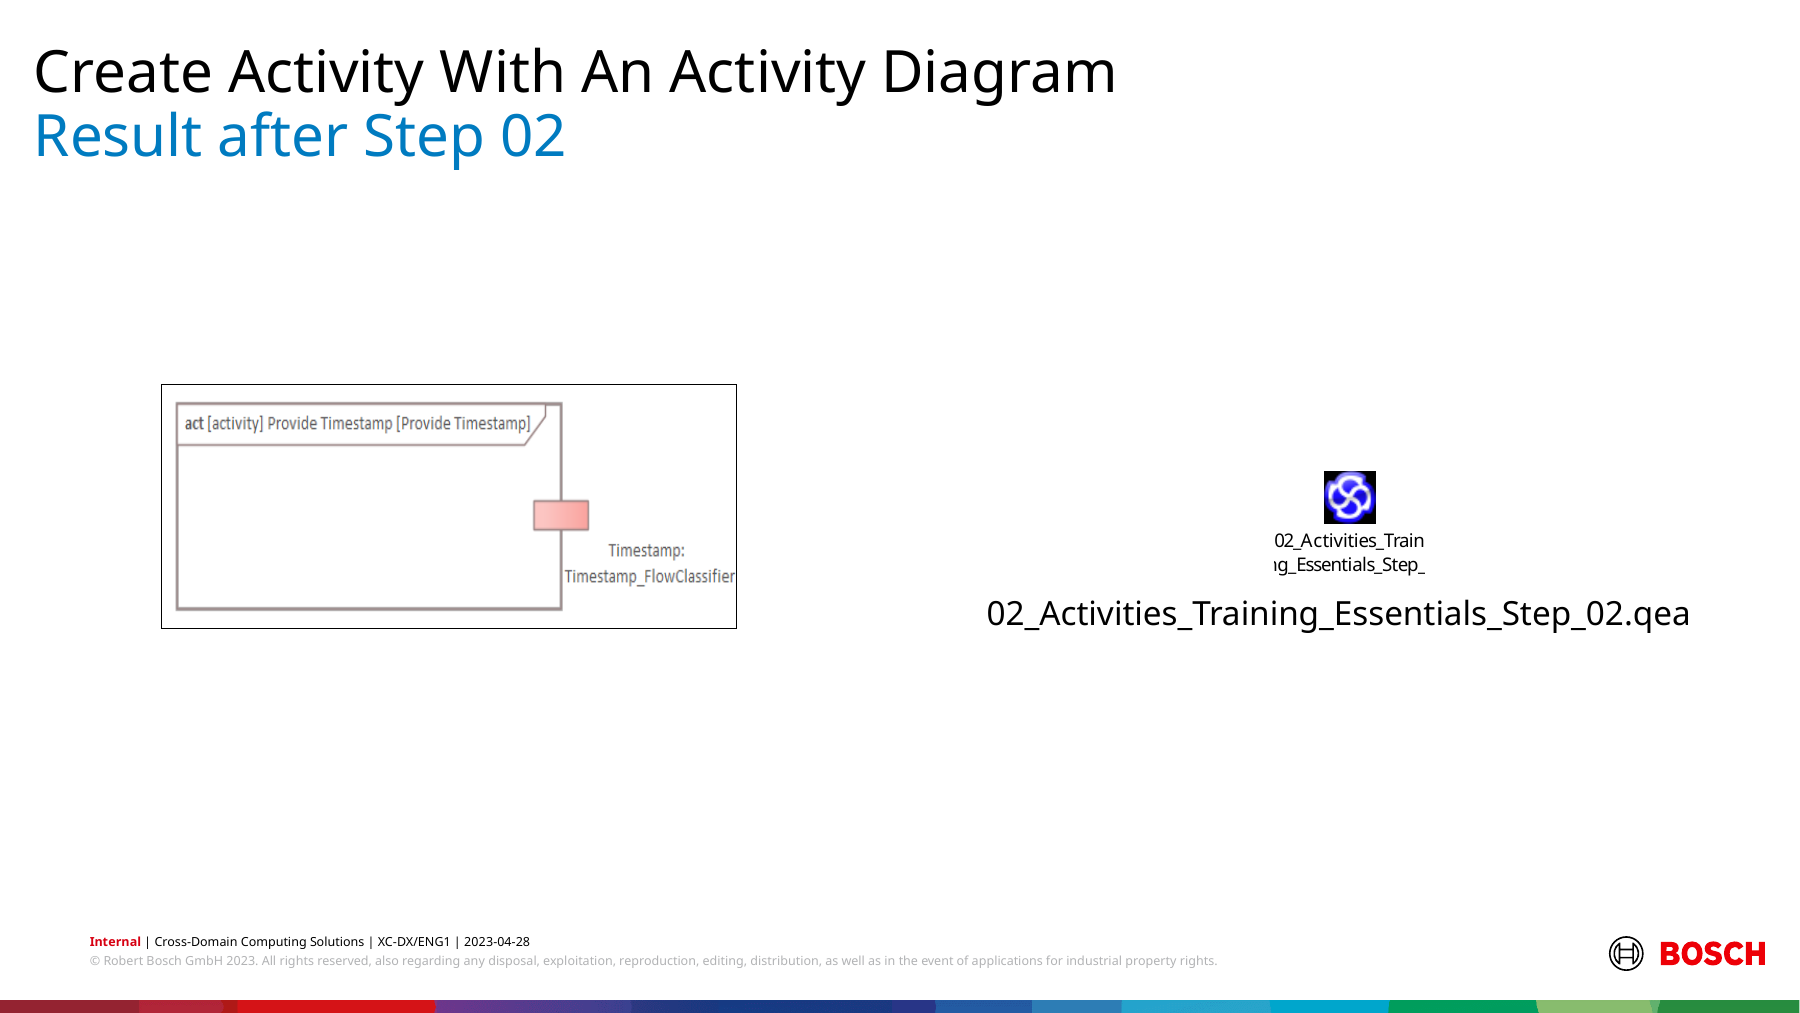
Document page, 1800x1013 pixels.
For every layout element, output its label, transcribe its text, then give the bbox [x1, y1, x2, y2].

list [161, 384, 737, 629]
title Result after Step 02 [33, 106, 1766, 171]
picture [0, 1000, 1270, 1013]
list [1274, 471, 1425, 599]
list Create Activity With An Activity Diagram [33, 42, 1766, 106]
text_box 02_Activities_Training_Essentials_Step_02.qea [971, 584, 1728, 640]
picture [1388, 1000, 1800, 1013]
